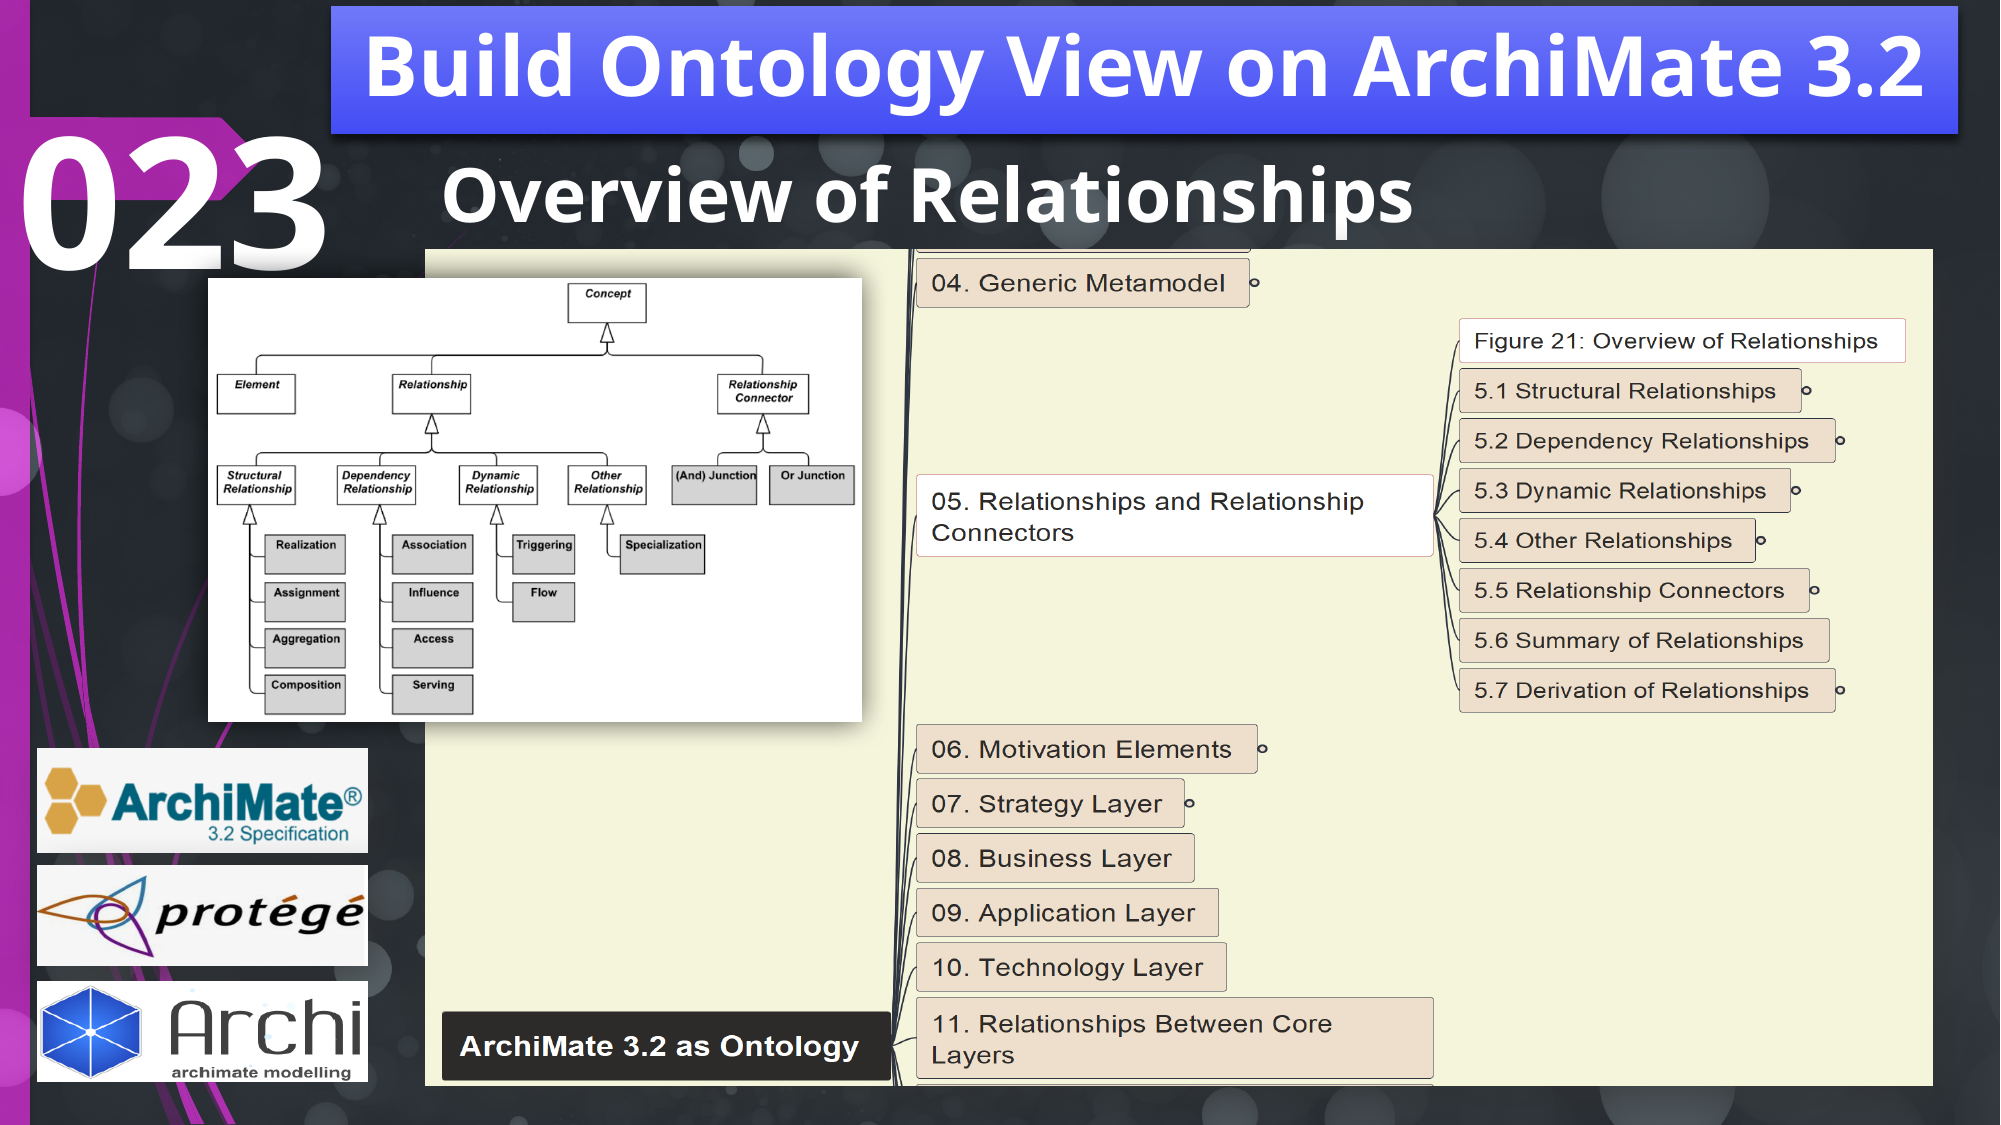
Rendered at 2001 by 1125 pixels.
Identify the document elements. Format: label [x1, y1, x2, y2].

list [425, 249, 1933, 1086]
picture [0, 0, 2000, 1125]
